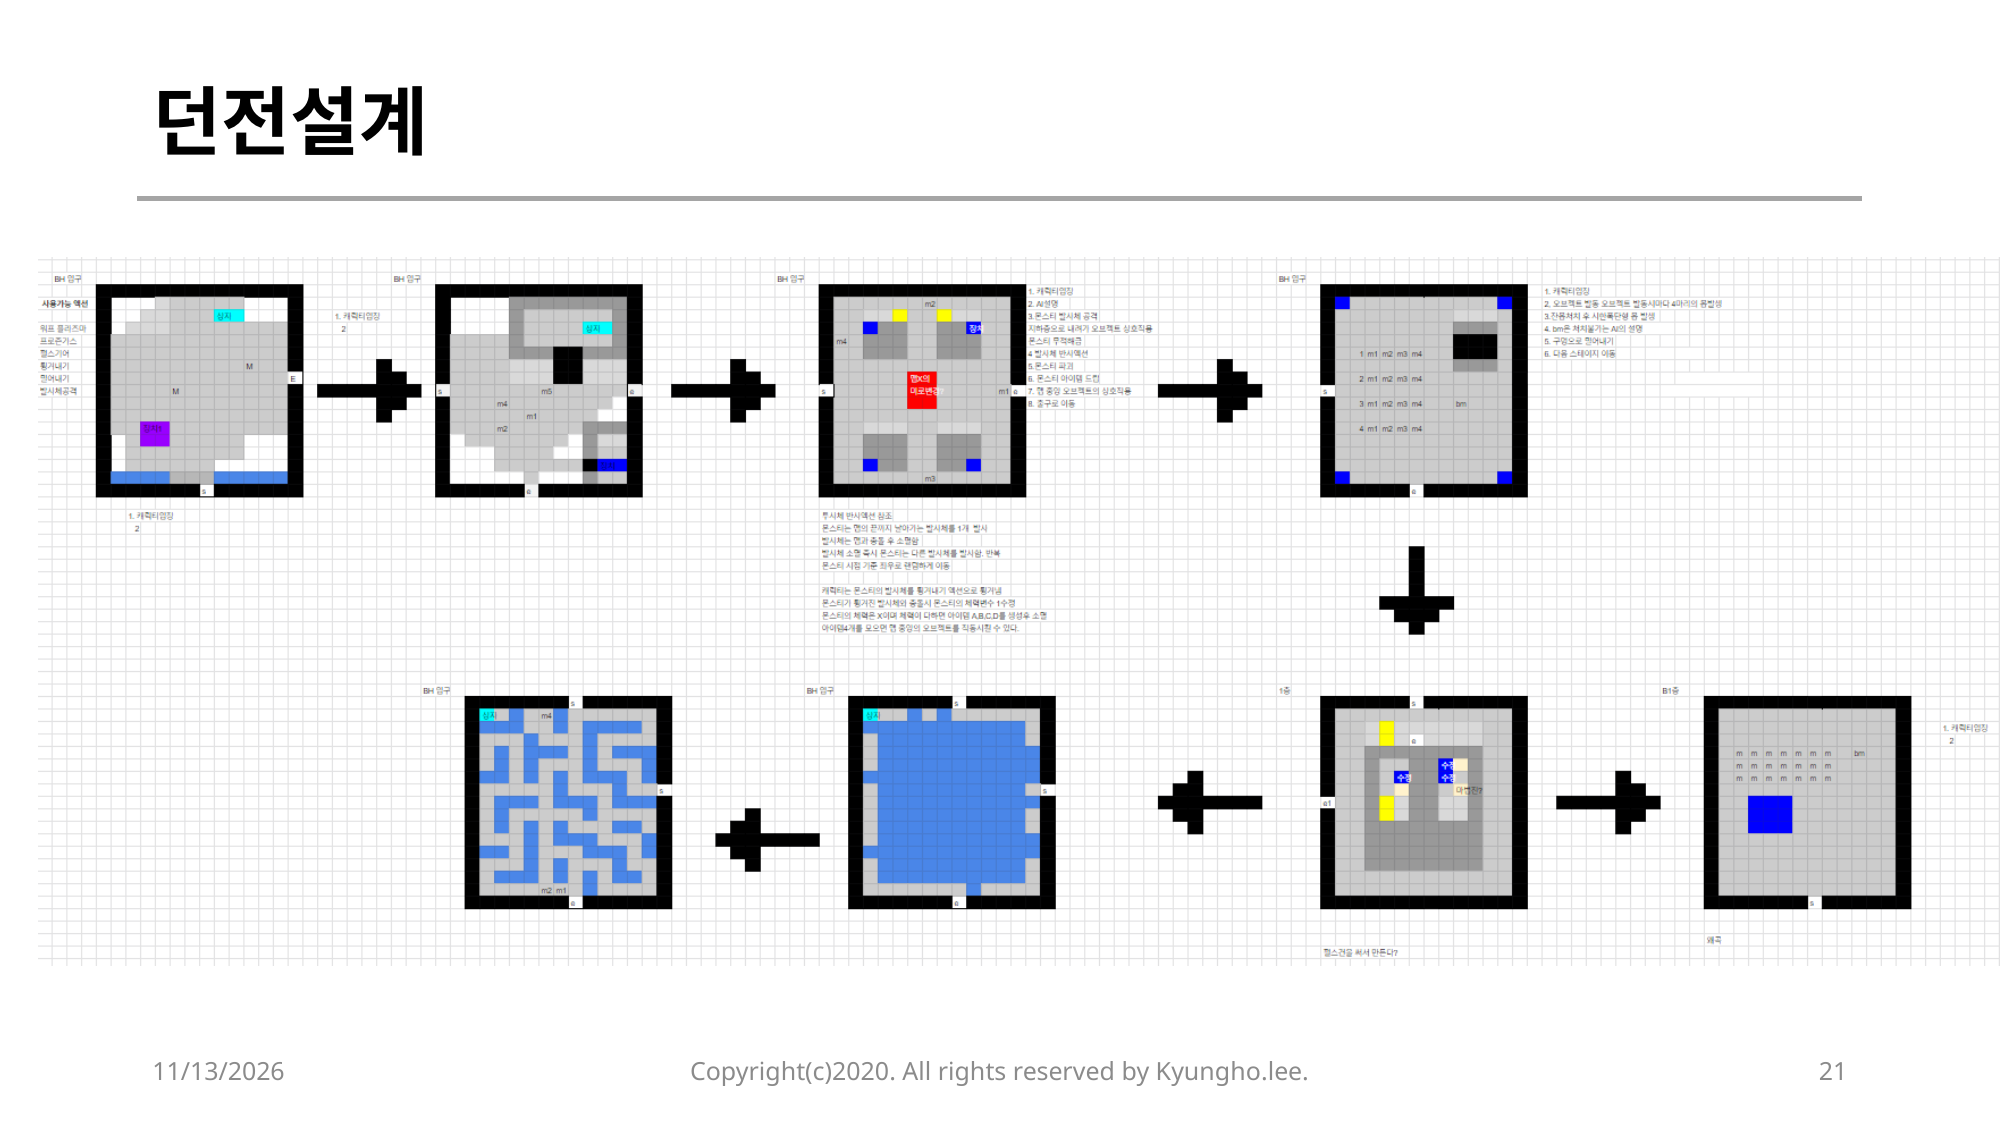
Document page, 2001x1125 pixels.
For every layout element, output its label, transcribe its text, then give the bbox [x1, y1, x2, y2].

footer Copyright(c)2020. All rights reserved by Kyungho.lee. [662, 1042, 1338, 1103]
title 던전설계 [137, 59, 1863, 191]
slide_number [137, 1042, 588, 1103]
picture [38, 257, 2000, 966]
slide_number 21 [1412, 1042, 1863, 1103]
